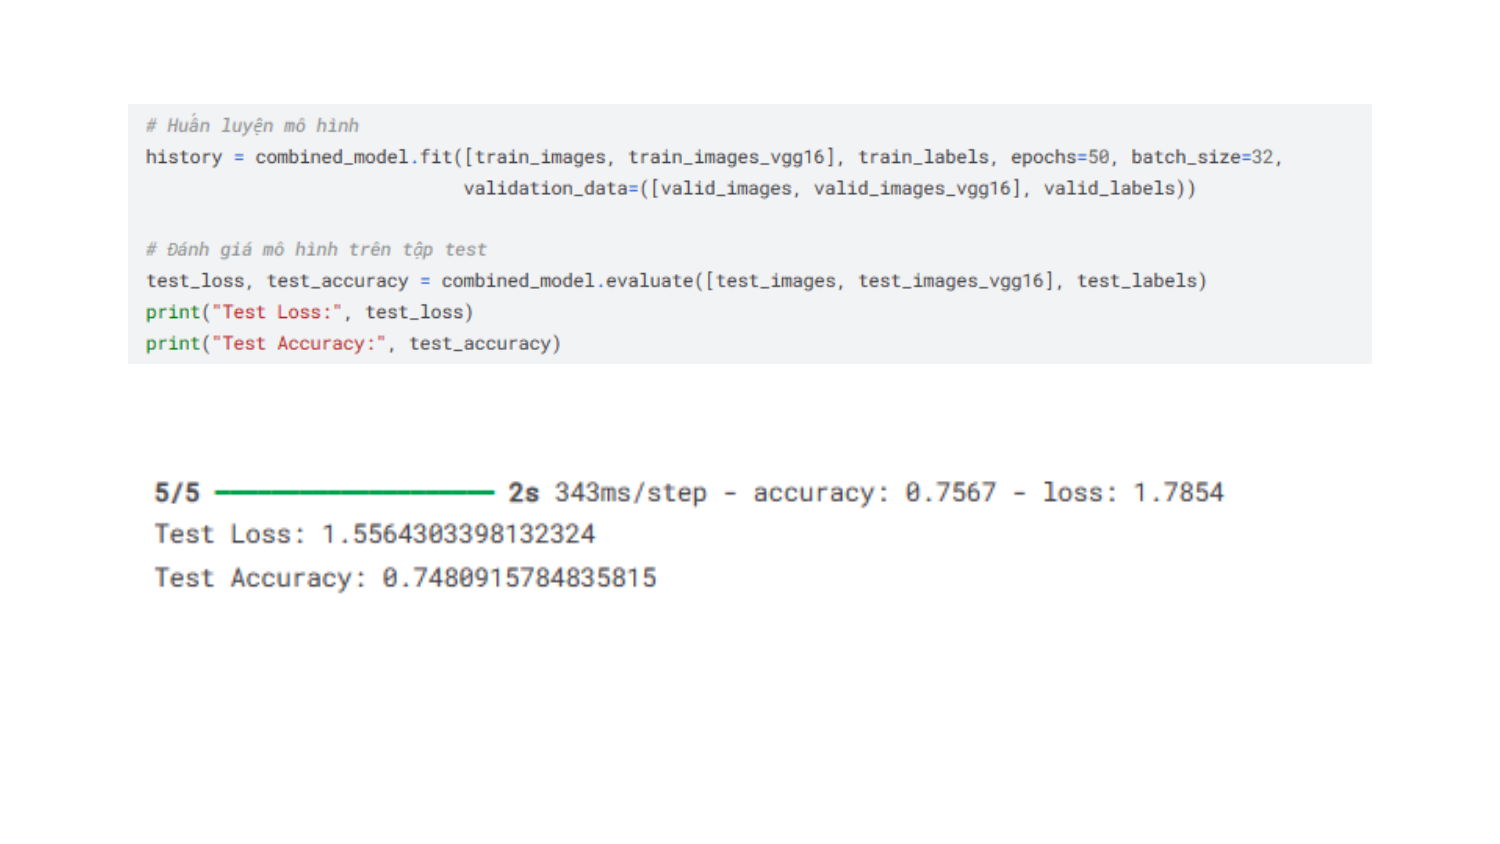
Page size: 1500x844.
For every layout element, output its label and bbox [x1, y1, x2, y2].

picture [123, 469, 1302, 608]
picture [128, 104, 1372, 364]
